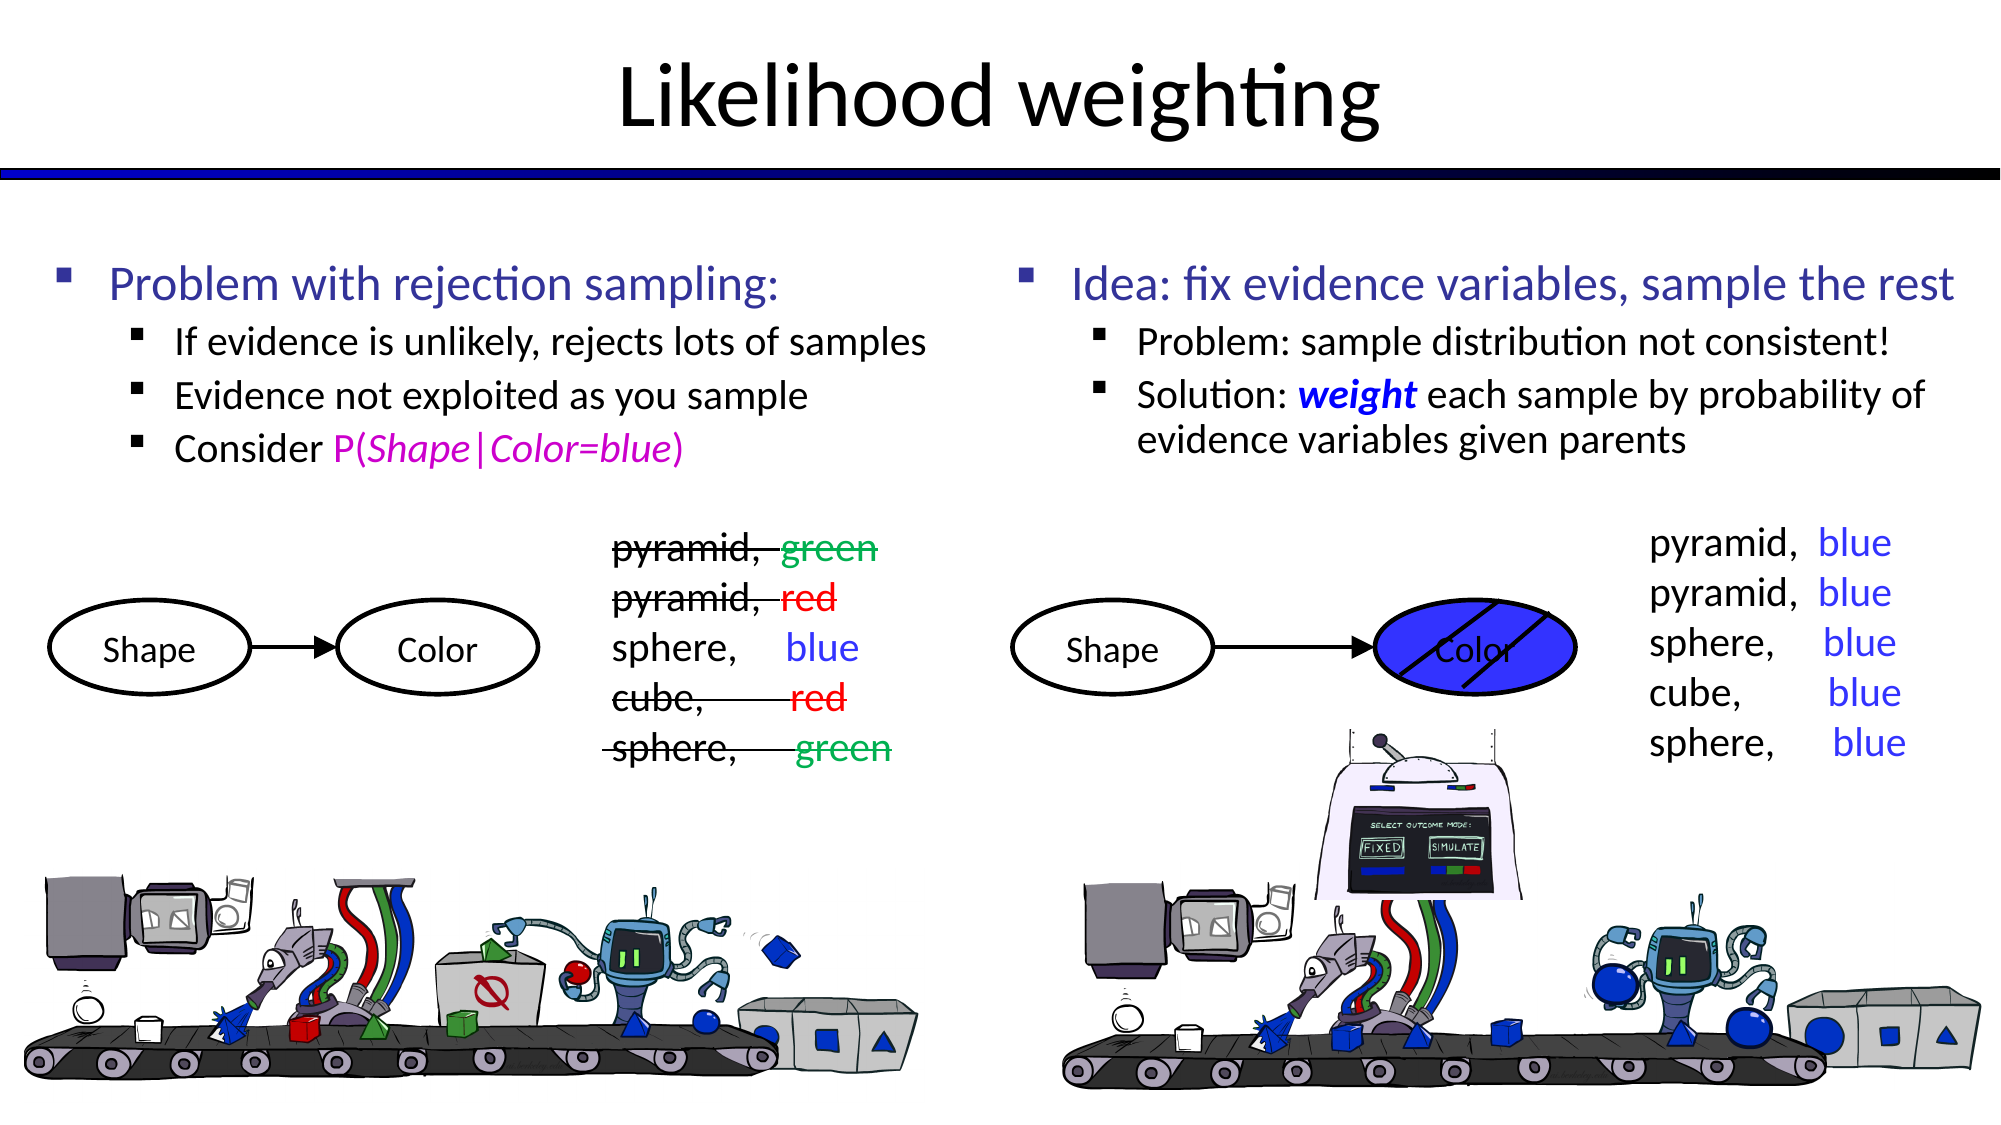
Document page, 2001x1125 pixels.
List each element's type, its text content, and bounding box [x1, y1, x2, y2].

text_box Idea: fix evidence variables, sample the rest Problem: sample distribution not consistent! Solution: weight each sample by probability of evidence variables given parents [1001, 249, 1975, 1075]
text_box Shape [1012, 599, 1213, 695]
text_box pyramid, green pyramid, red sphere, blue cube, red sphere, green [512, 512, 925, 778]
text_box pyramid, blue pyramid, blue sphere, blue cube, blue sphere, blue [1549, 507, 2000, 773]
text_box Color [1374, 599, 1549, 695]
text_box Shape [49, 599, 250, 695]
text_box Color [337, 599, 512, 695]
picture [1062, 729, 2000, 1090]
picture [24, 868, 926, 1103]
title Likelihood weighting [0, 0, 2000, 184]
list Problem with rejection sampling: If evidence is unlikely, rejects lots of samples Evidence not exploited as you sample Consider P(Shape|Color=blue) [37, 249, 1001, 1076]
